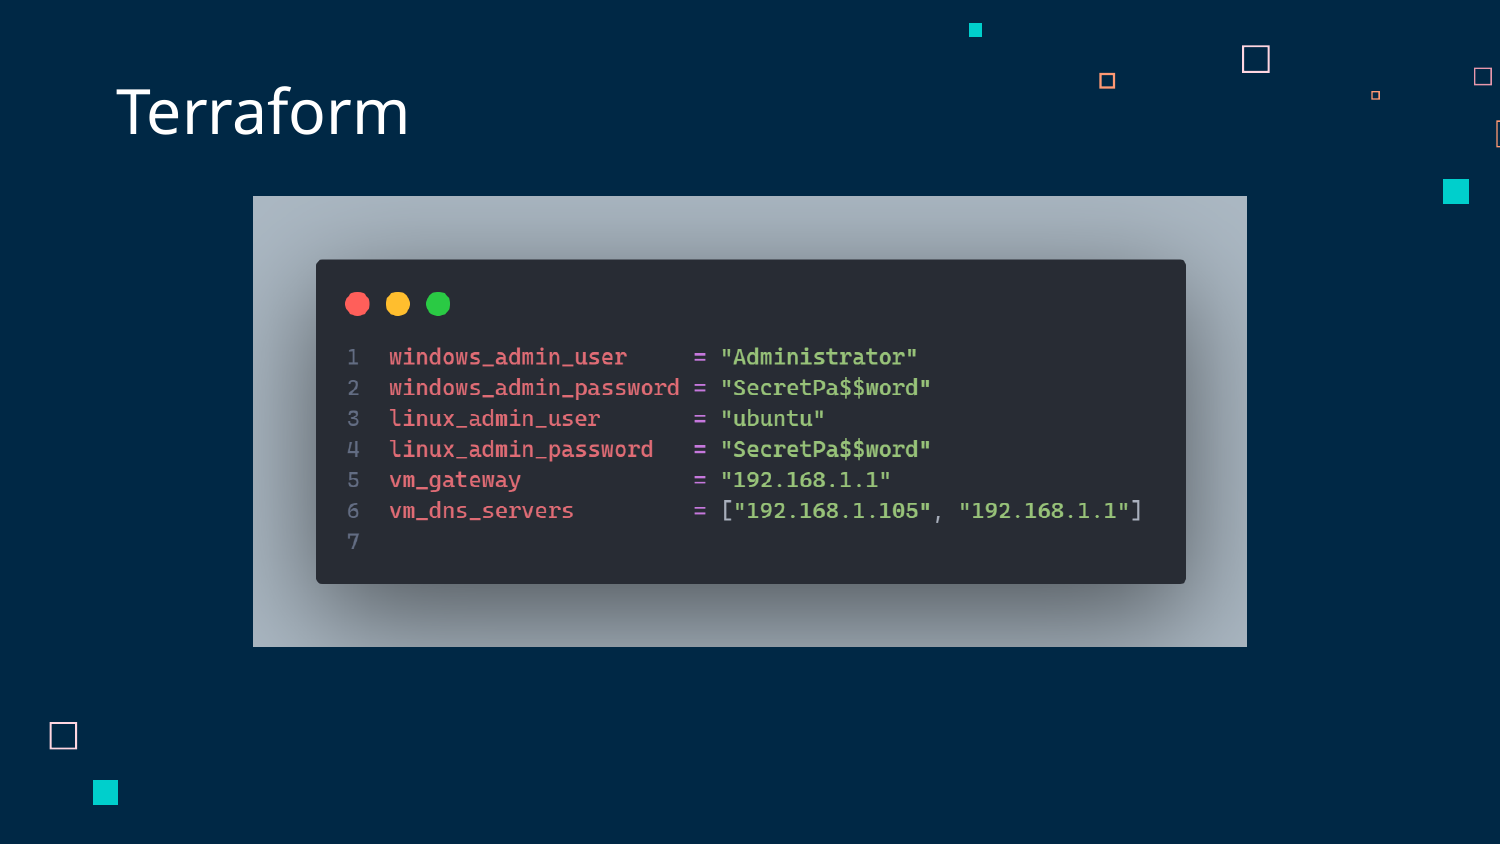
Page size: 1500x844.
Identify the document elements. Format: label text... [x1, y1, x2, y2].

picture [252, 196, 1247, 648]
title Terraform [101, 67, 878, 163]
